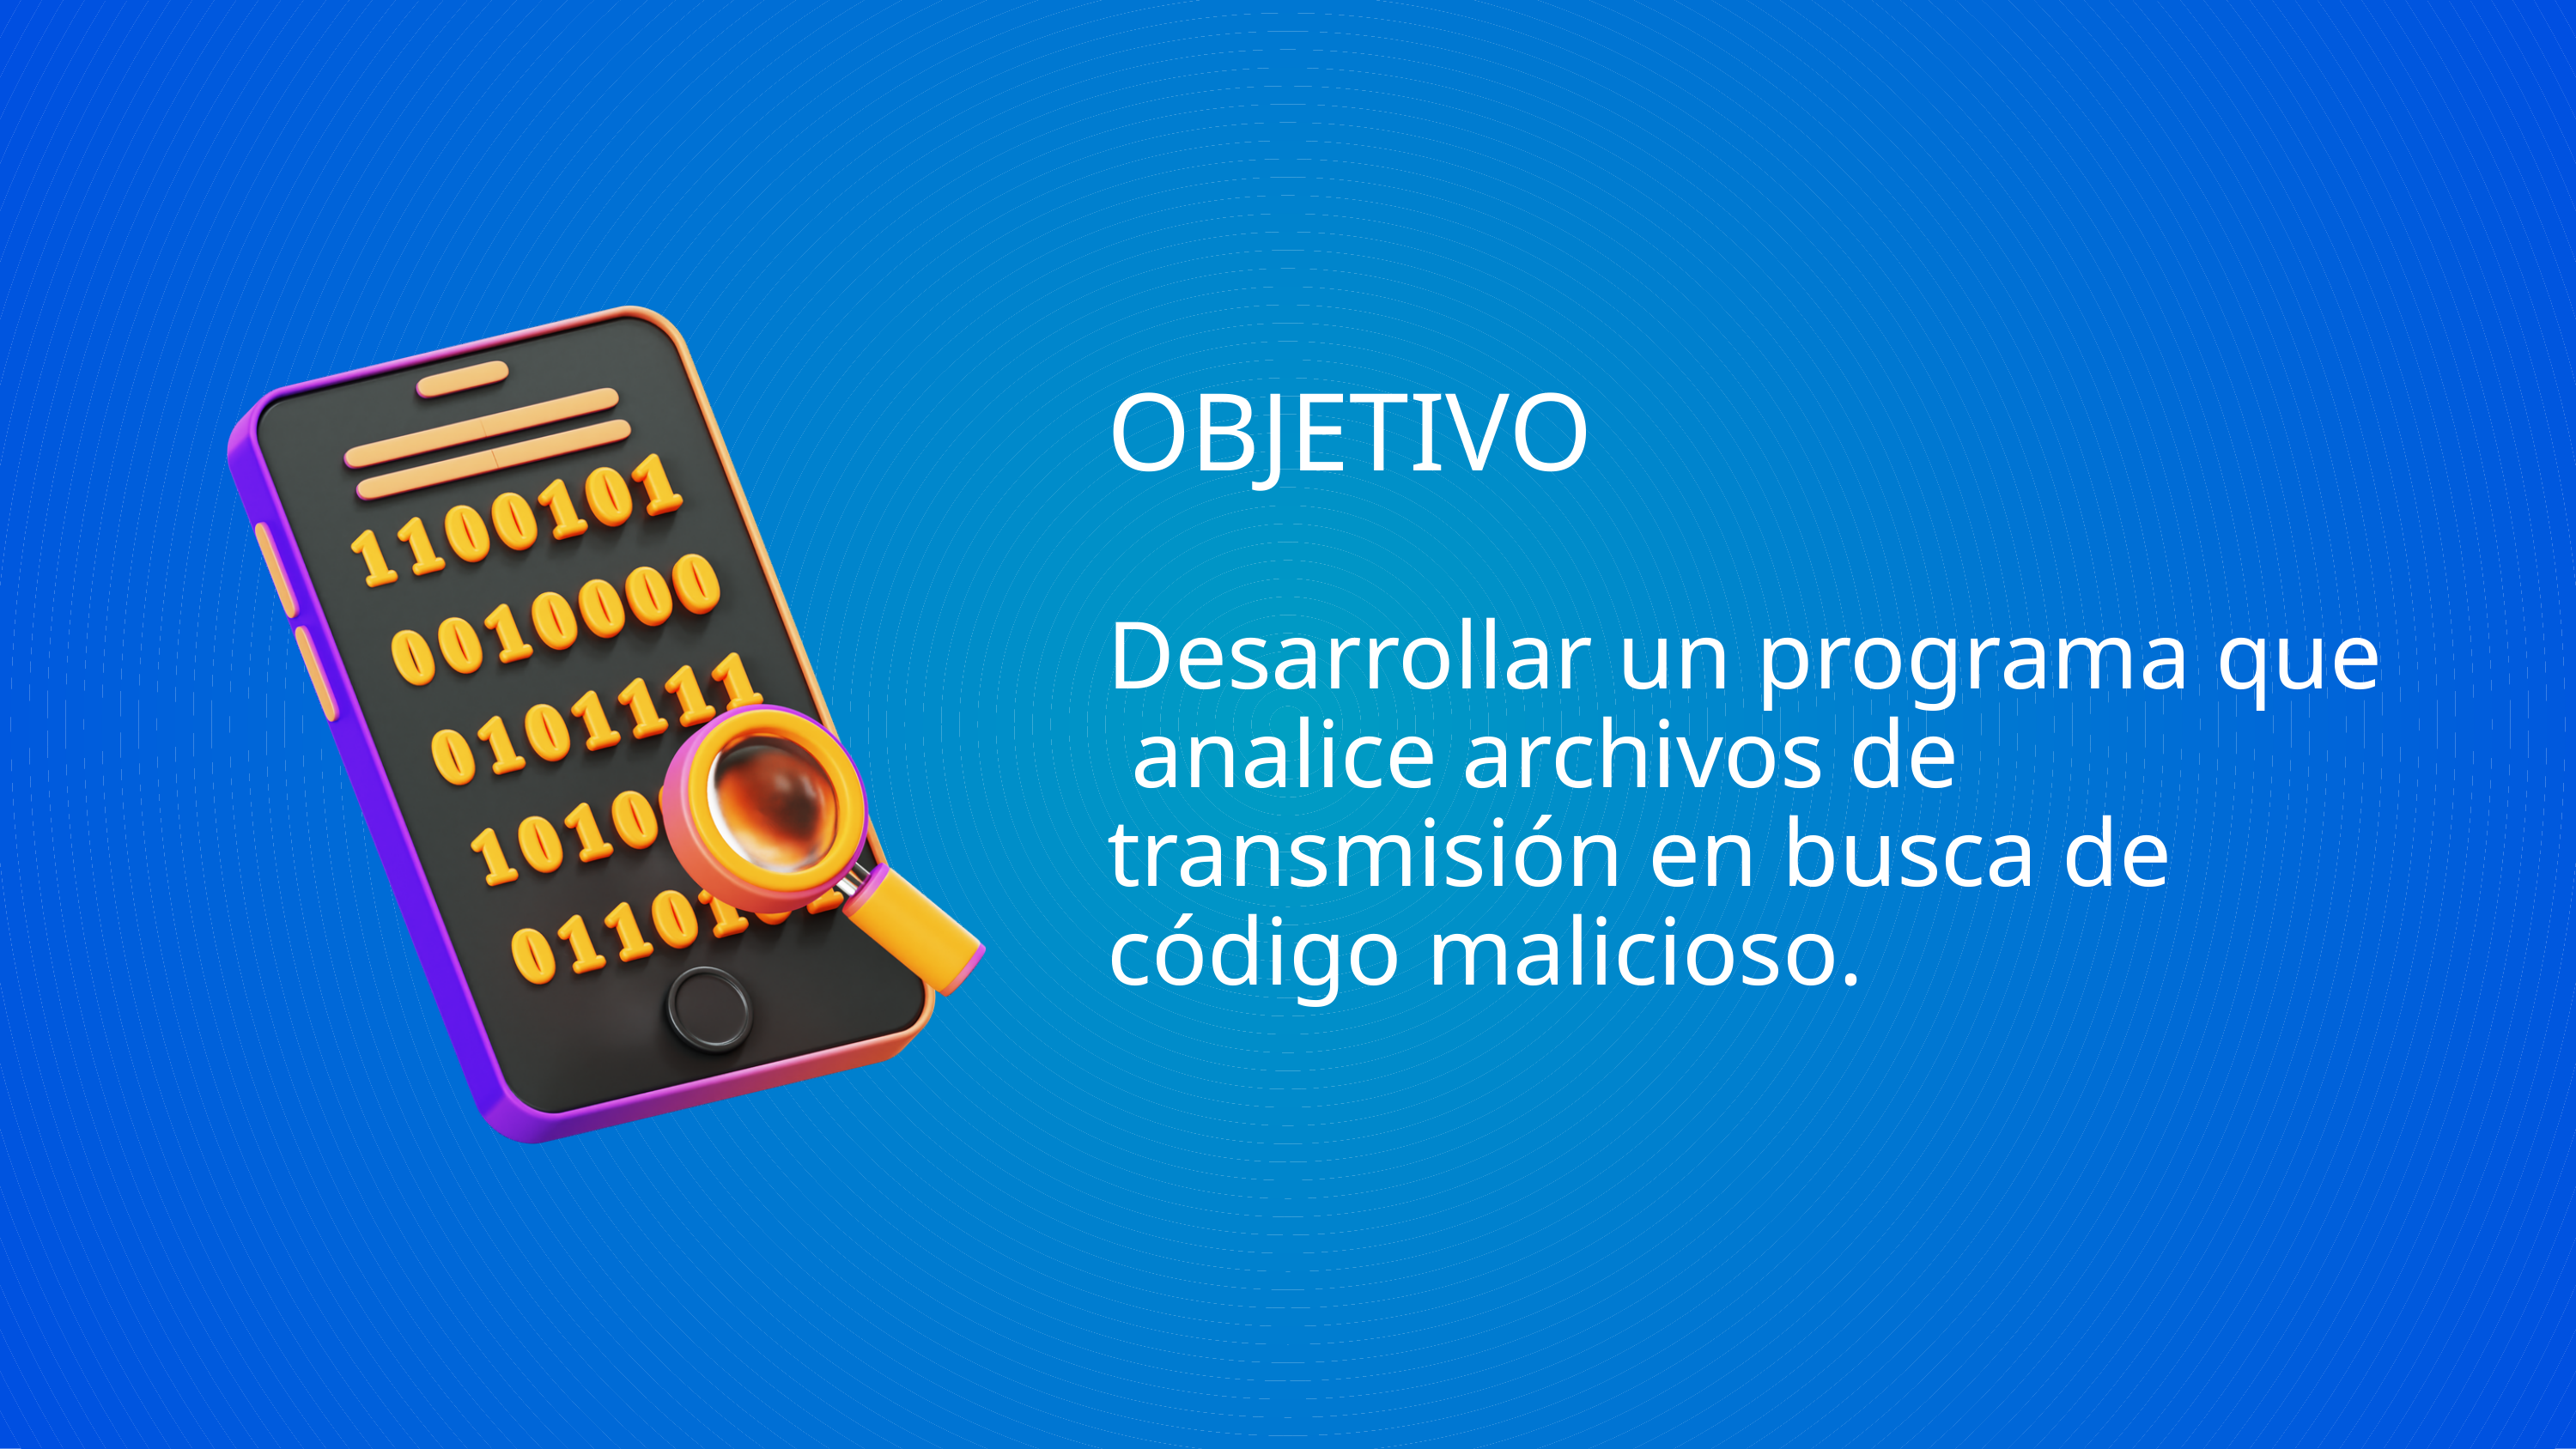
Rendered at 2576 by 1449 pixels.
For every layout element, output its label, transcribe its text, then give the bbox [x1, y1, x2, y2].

text_box Desarrollar un programa que analice archivos de transmisión en busca de código malicioso. [1107, 609, 2389, 1003]
text_box OBJETIVO [1107, 379, 2576, 493]
text_box [227, 305, 987, 1144]
